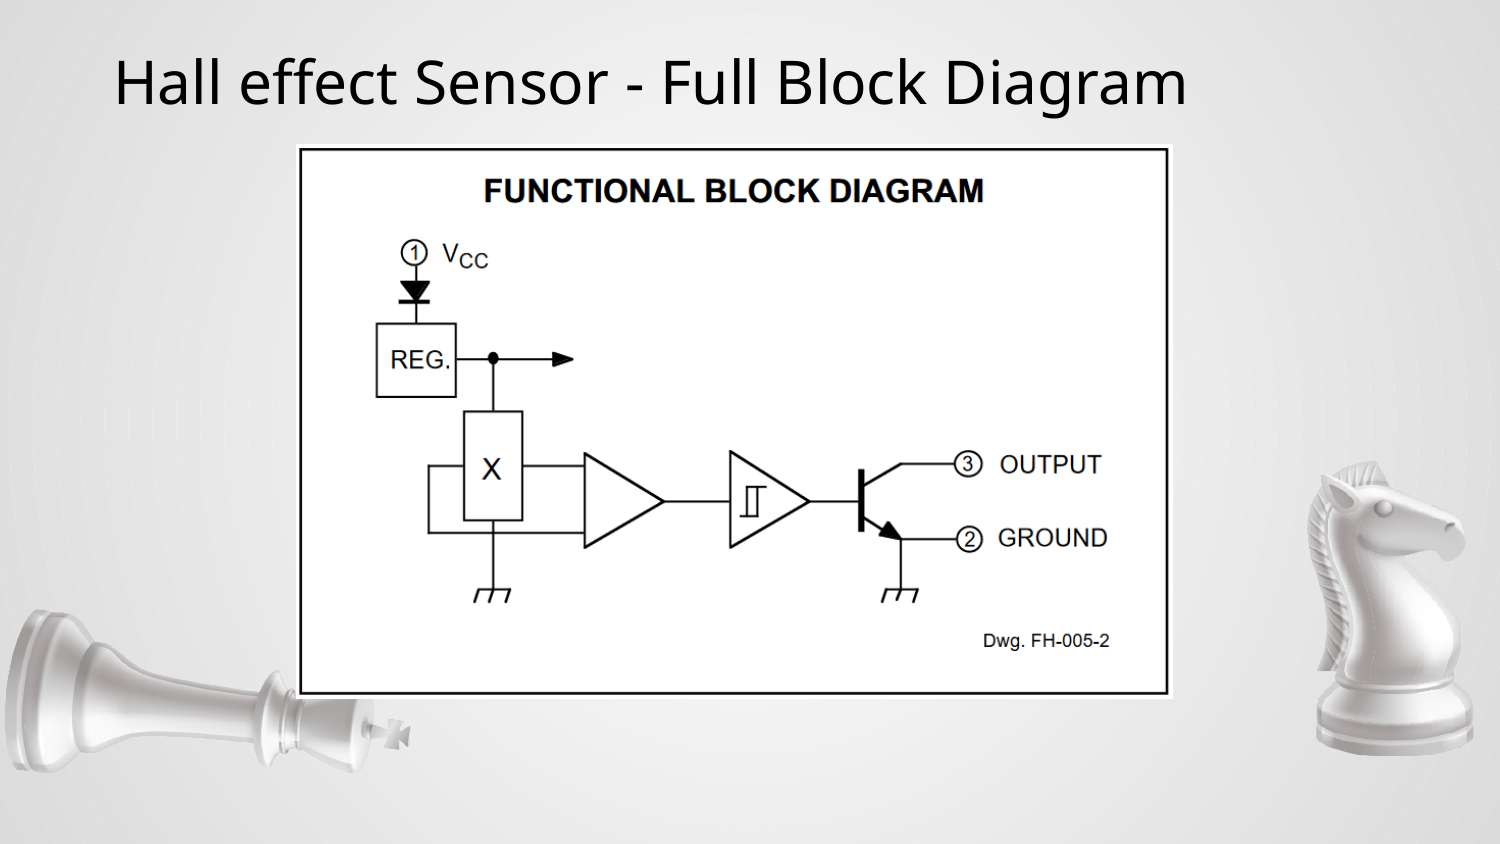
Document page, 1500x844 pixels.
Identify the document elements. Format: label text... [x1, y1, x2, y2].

picture [0, 144, 1173, 774]
picture [1287, 415, 1492, 756]
title Hall effect Sensor - Full Block Diagram [23, 29, 1446, 240]
